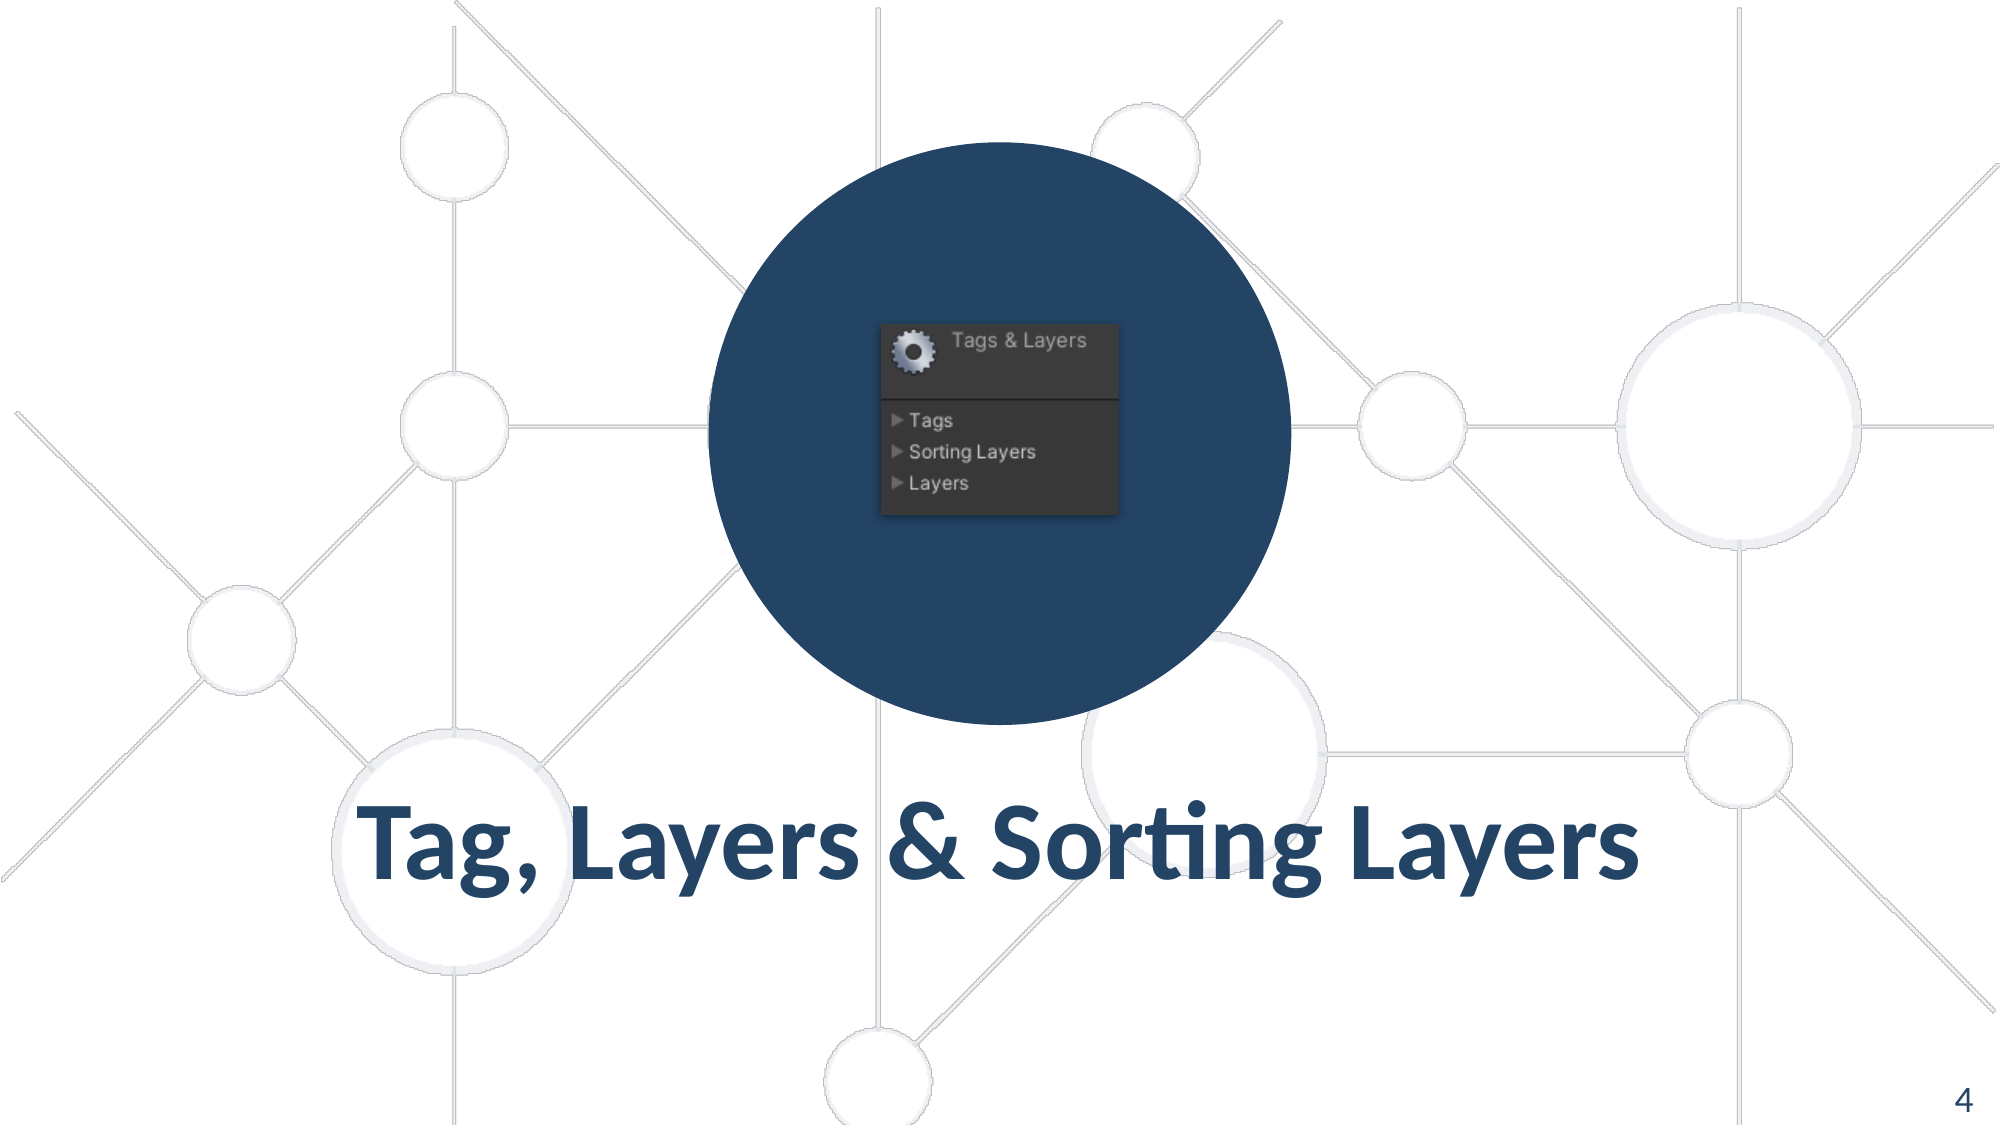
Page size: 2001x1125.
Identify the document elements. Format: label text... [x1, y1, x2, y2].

slide_number ‹#› [1939, 1067, 2000, 1117]
title Tag, Layers & Sorting Layers [100, 771, 1900, 898]
picture [0, 0, 2000, 1125]
